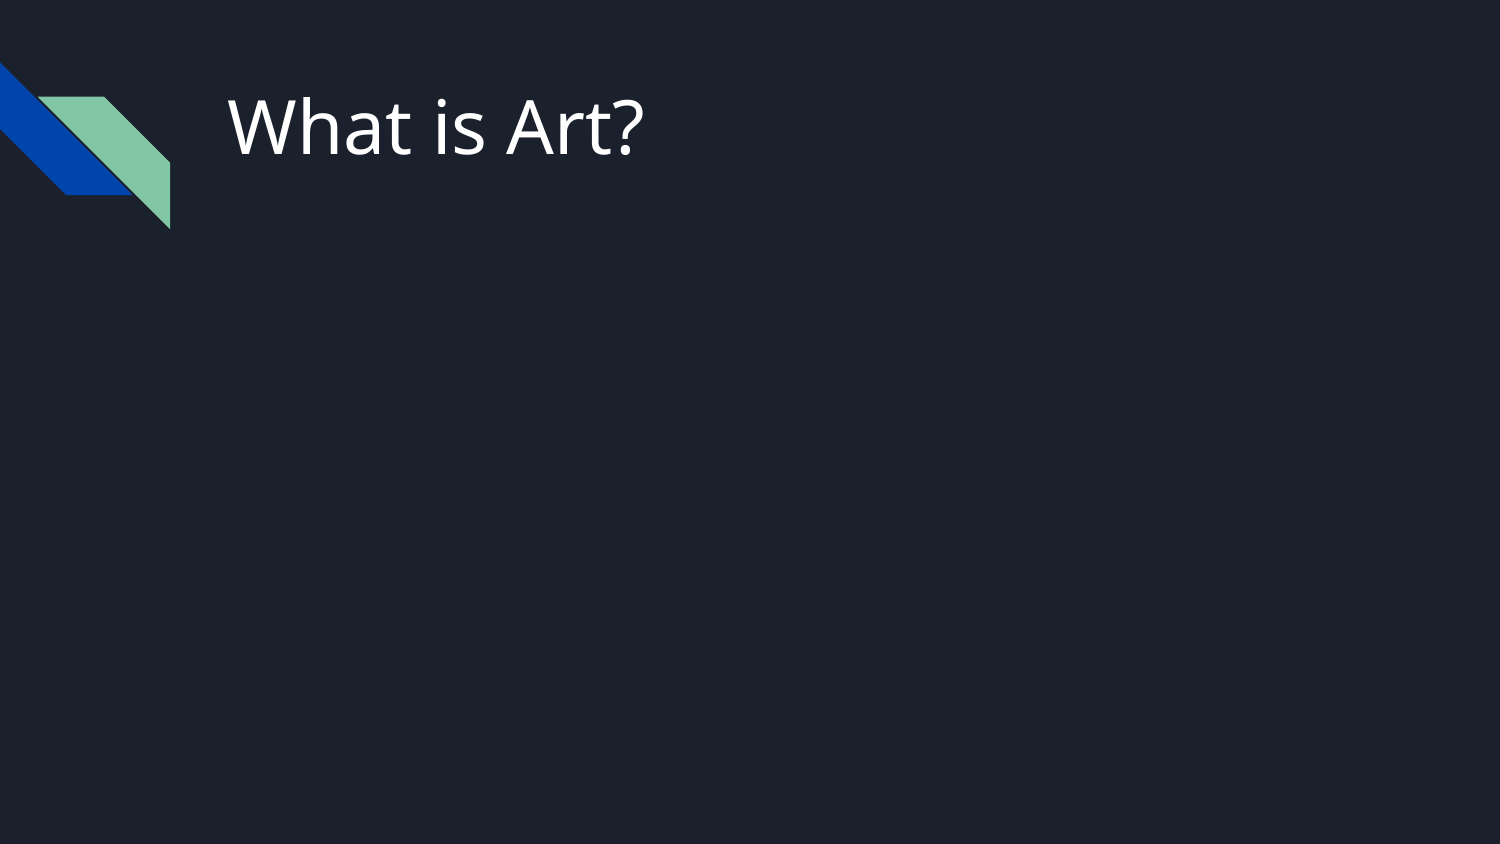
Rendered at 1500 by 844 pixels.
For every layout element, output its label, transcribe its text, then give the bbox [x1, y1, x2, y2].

title What is Art? [212, 64, 1368, 215]
